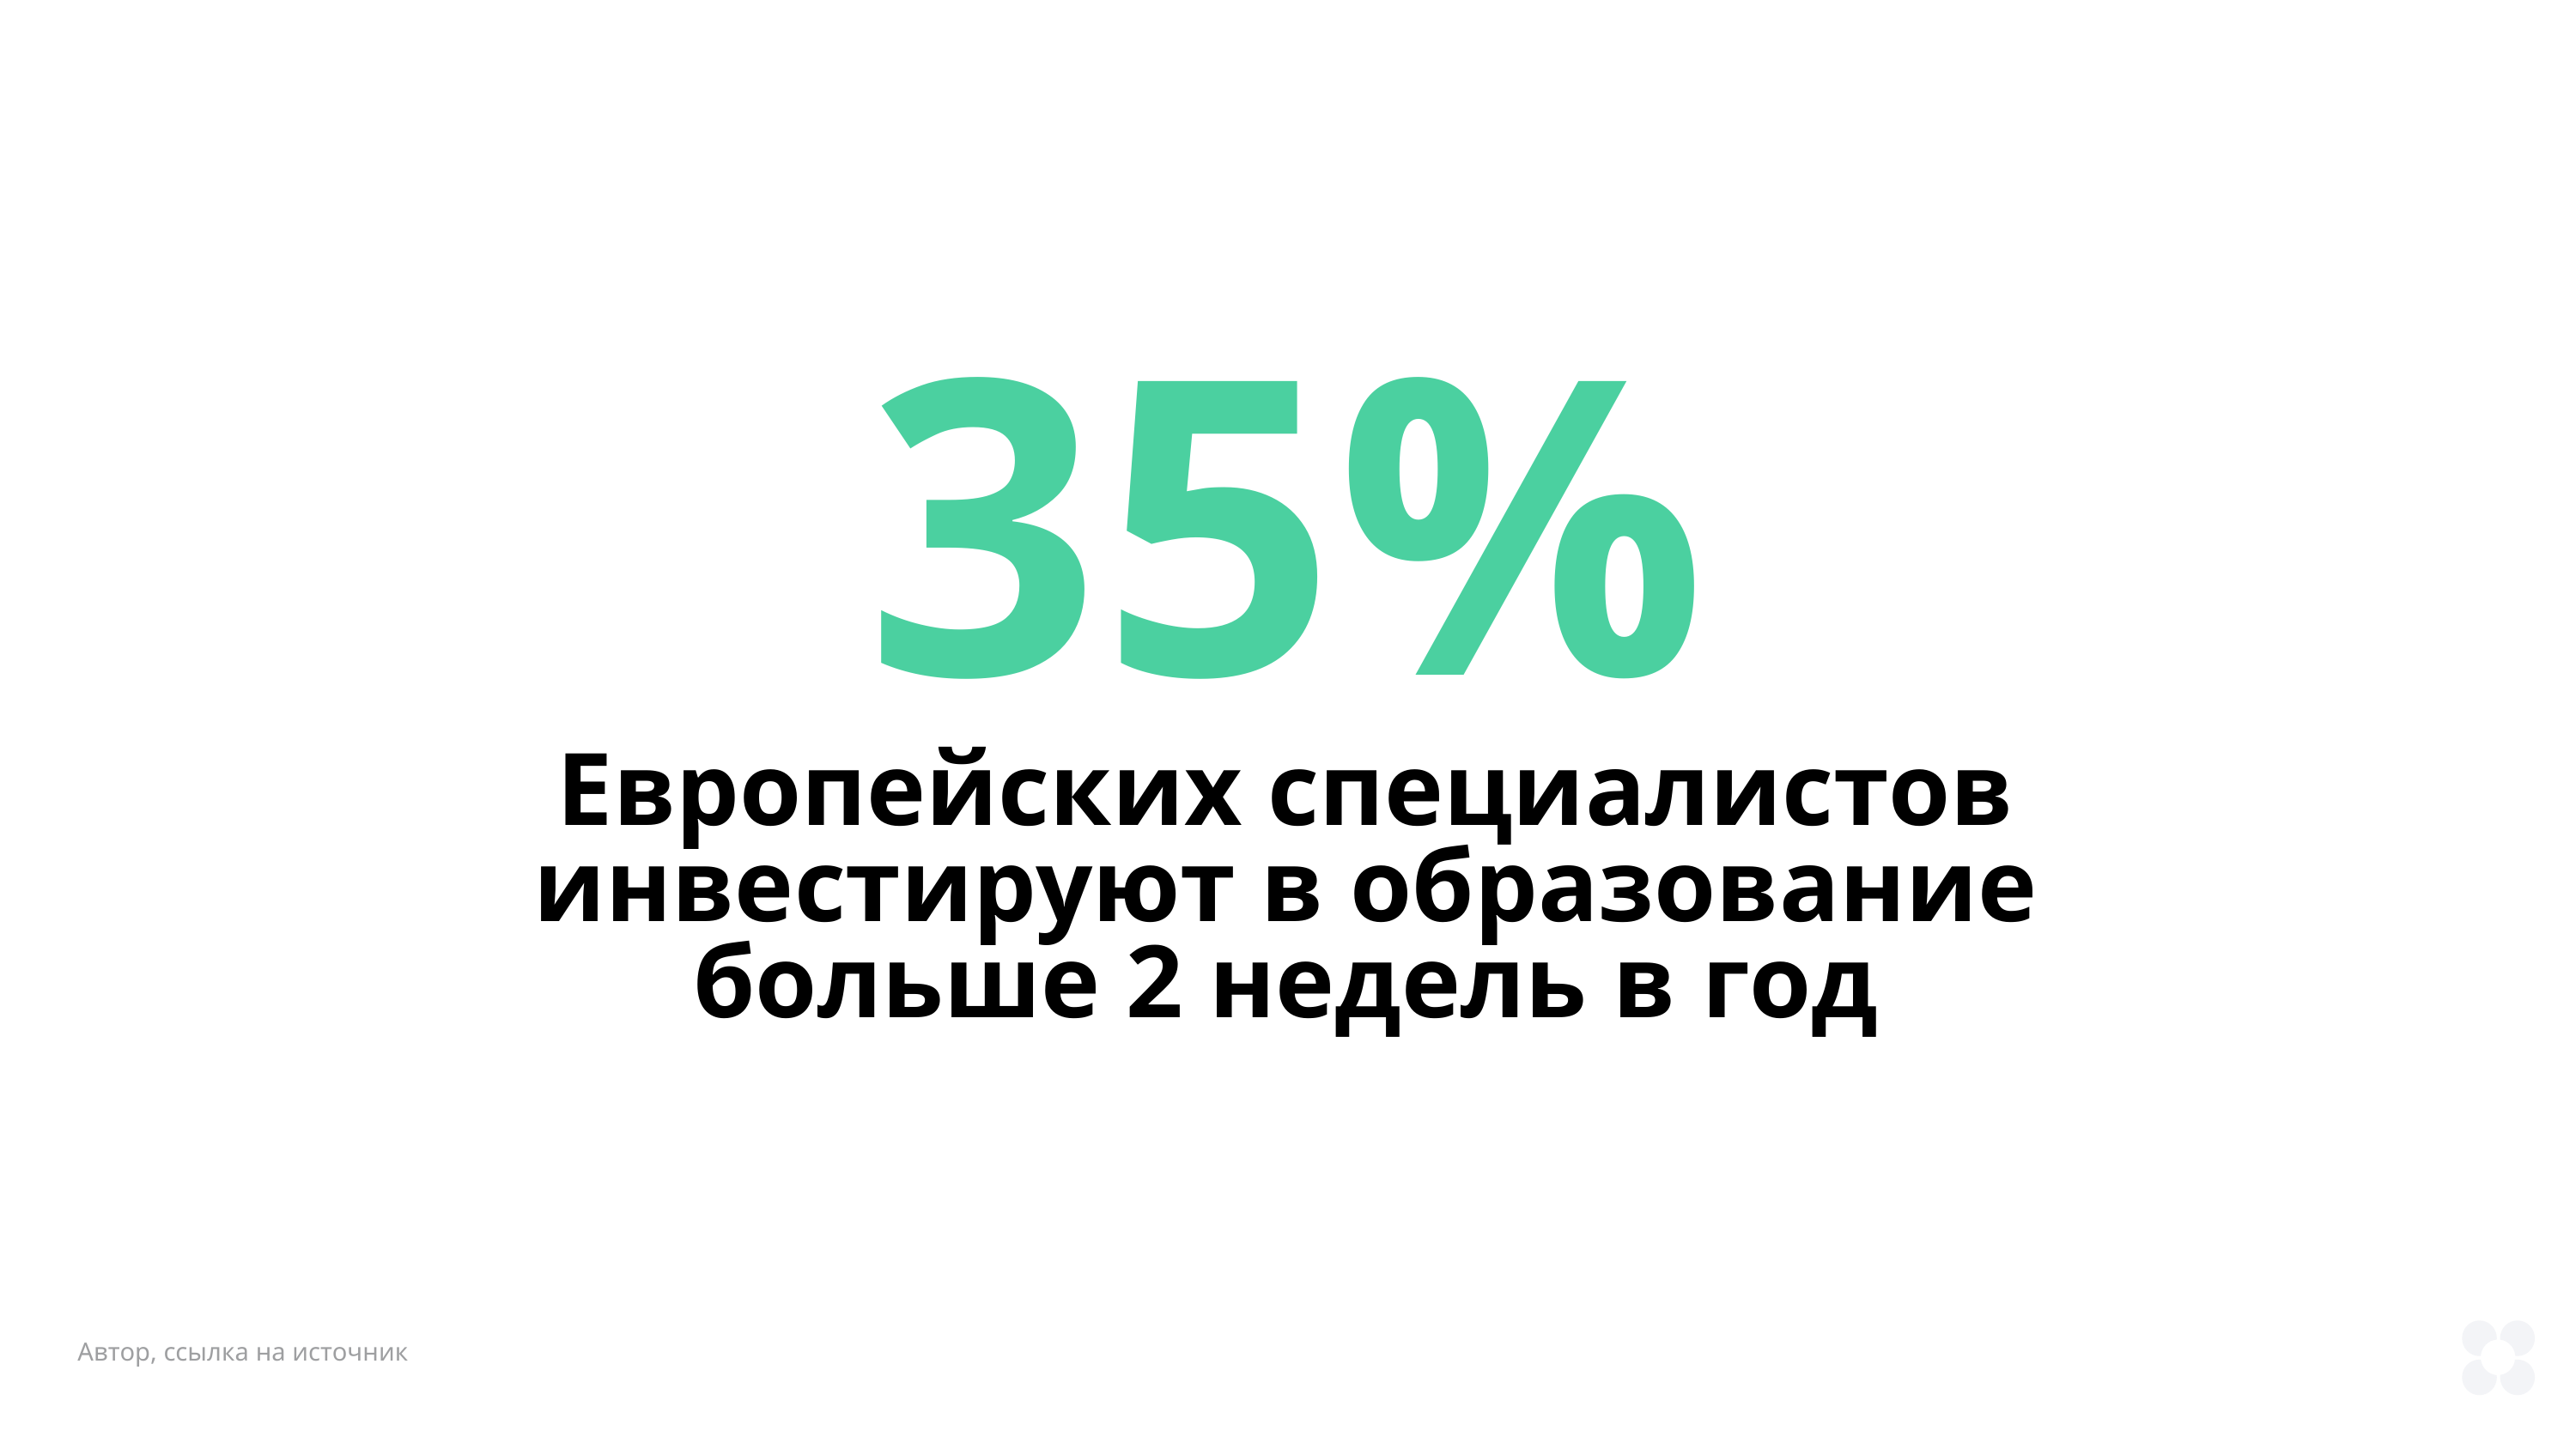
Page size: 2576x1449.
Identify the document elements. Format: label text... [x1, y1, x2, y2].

text_box Европейских специалистов инвестируют в образование больше 2 недель в год [480, 731, 2091, 1253]
text_box 35% [683, 346, 1890, 731]
text_box Автор, ссылка на источник [77, 1323, 2091, 1358]
